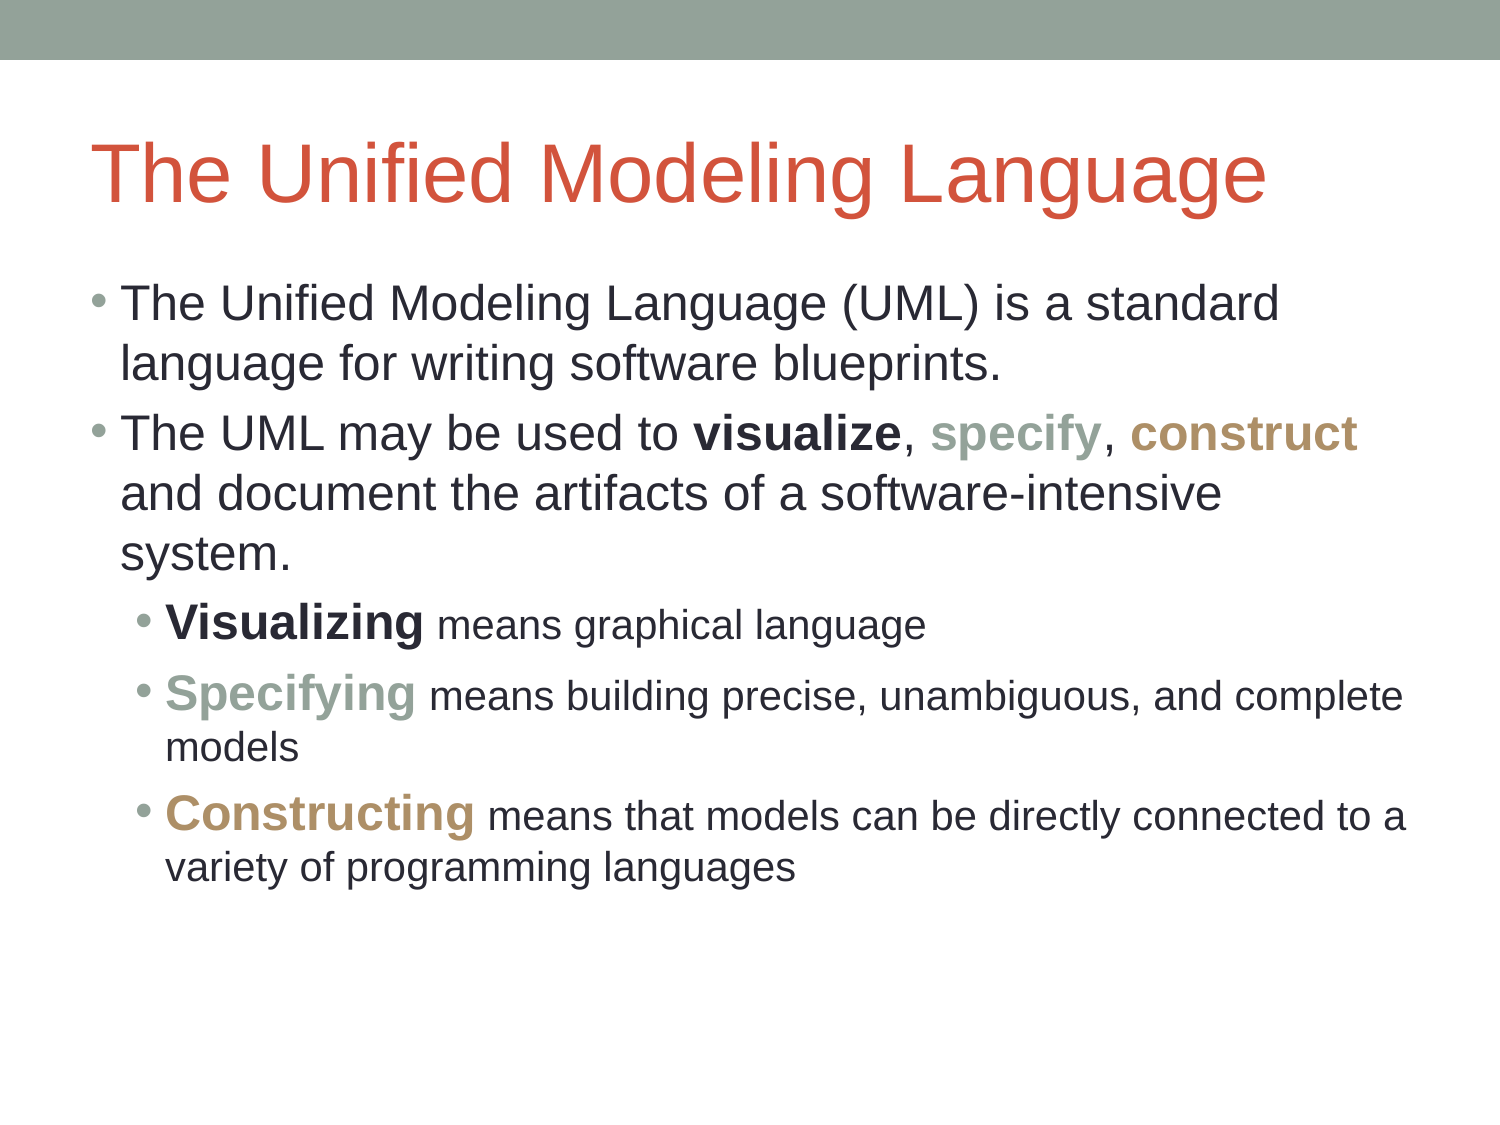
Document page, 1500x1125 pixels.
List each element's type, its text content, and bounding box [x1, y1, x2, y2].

list The Unified Modeling Language (UML) is a standard language for writing software blueprints. The UML may be used to visualize, specify, construct and document the artifacts of a software-intensive system. Visualizing means graphical language Specifying means building precise, unambiguous, and complete models Constructing means that models can be directly connected to a variety of programming languages [75, 262, 1425, 1063]
title The Unified Modeling Language [75, 87, 1425, 250]
